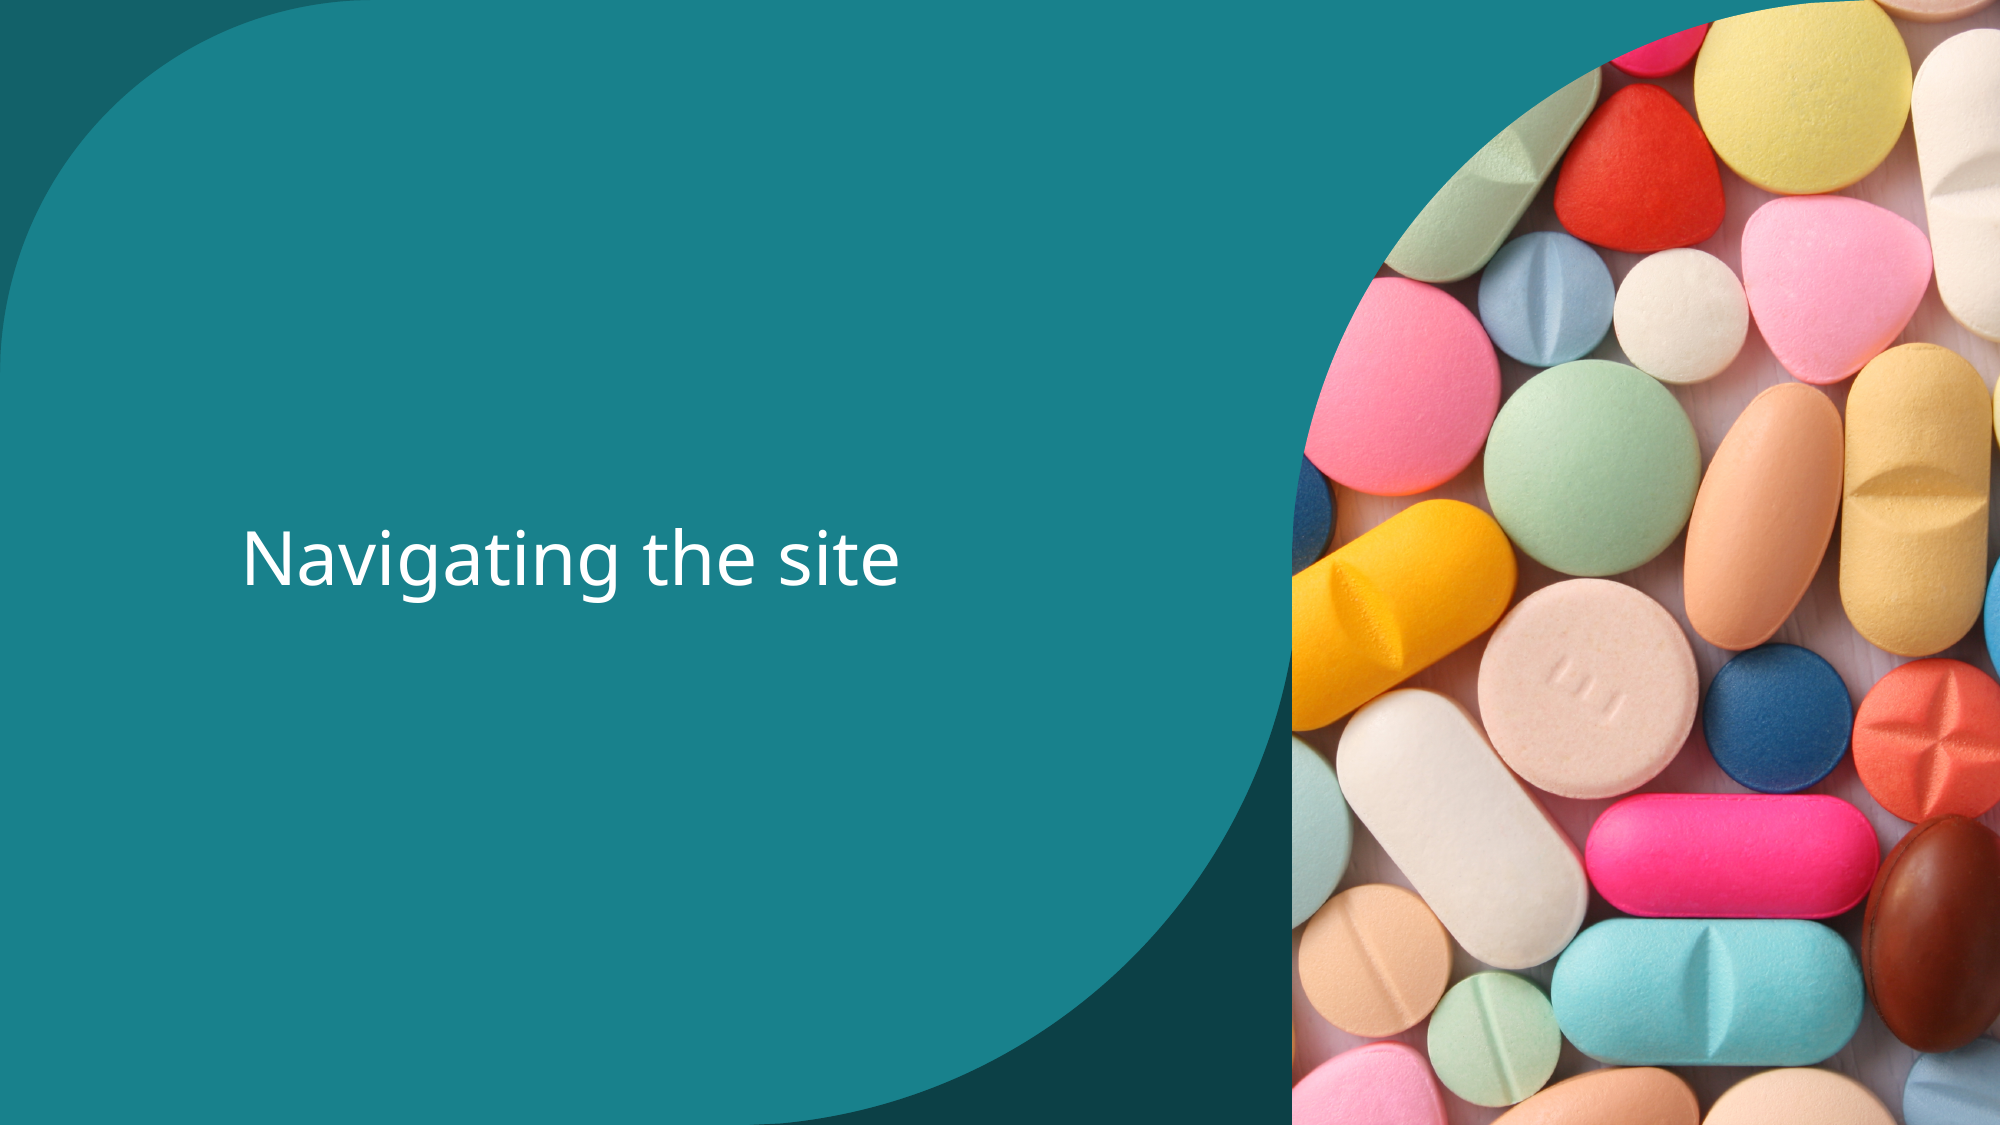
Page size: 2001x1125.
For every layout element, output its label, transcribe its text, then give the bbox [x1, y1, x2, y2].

title Navigating the site [225, 232, 1169, 890]
picture [1292, 0, 2000, 1125]
